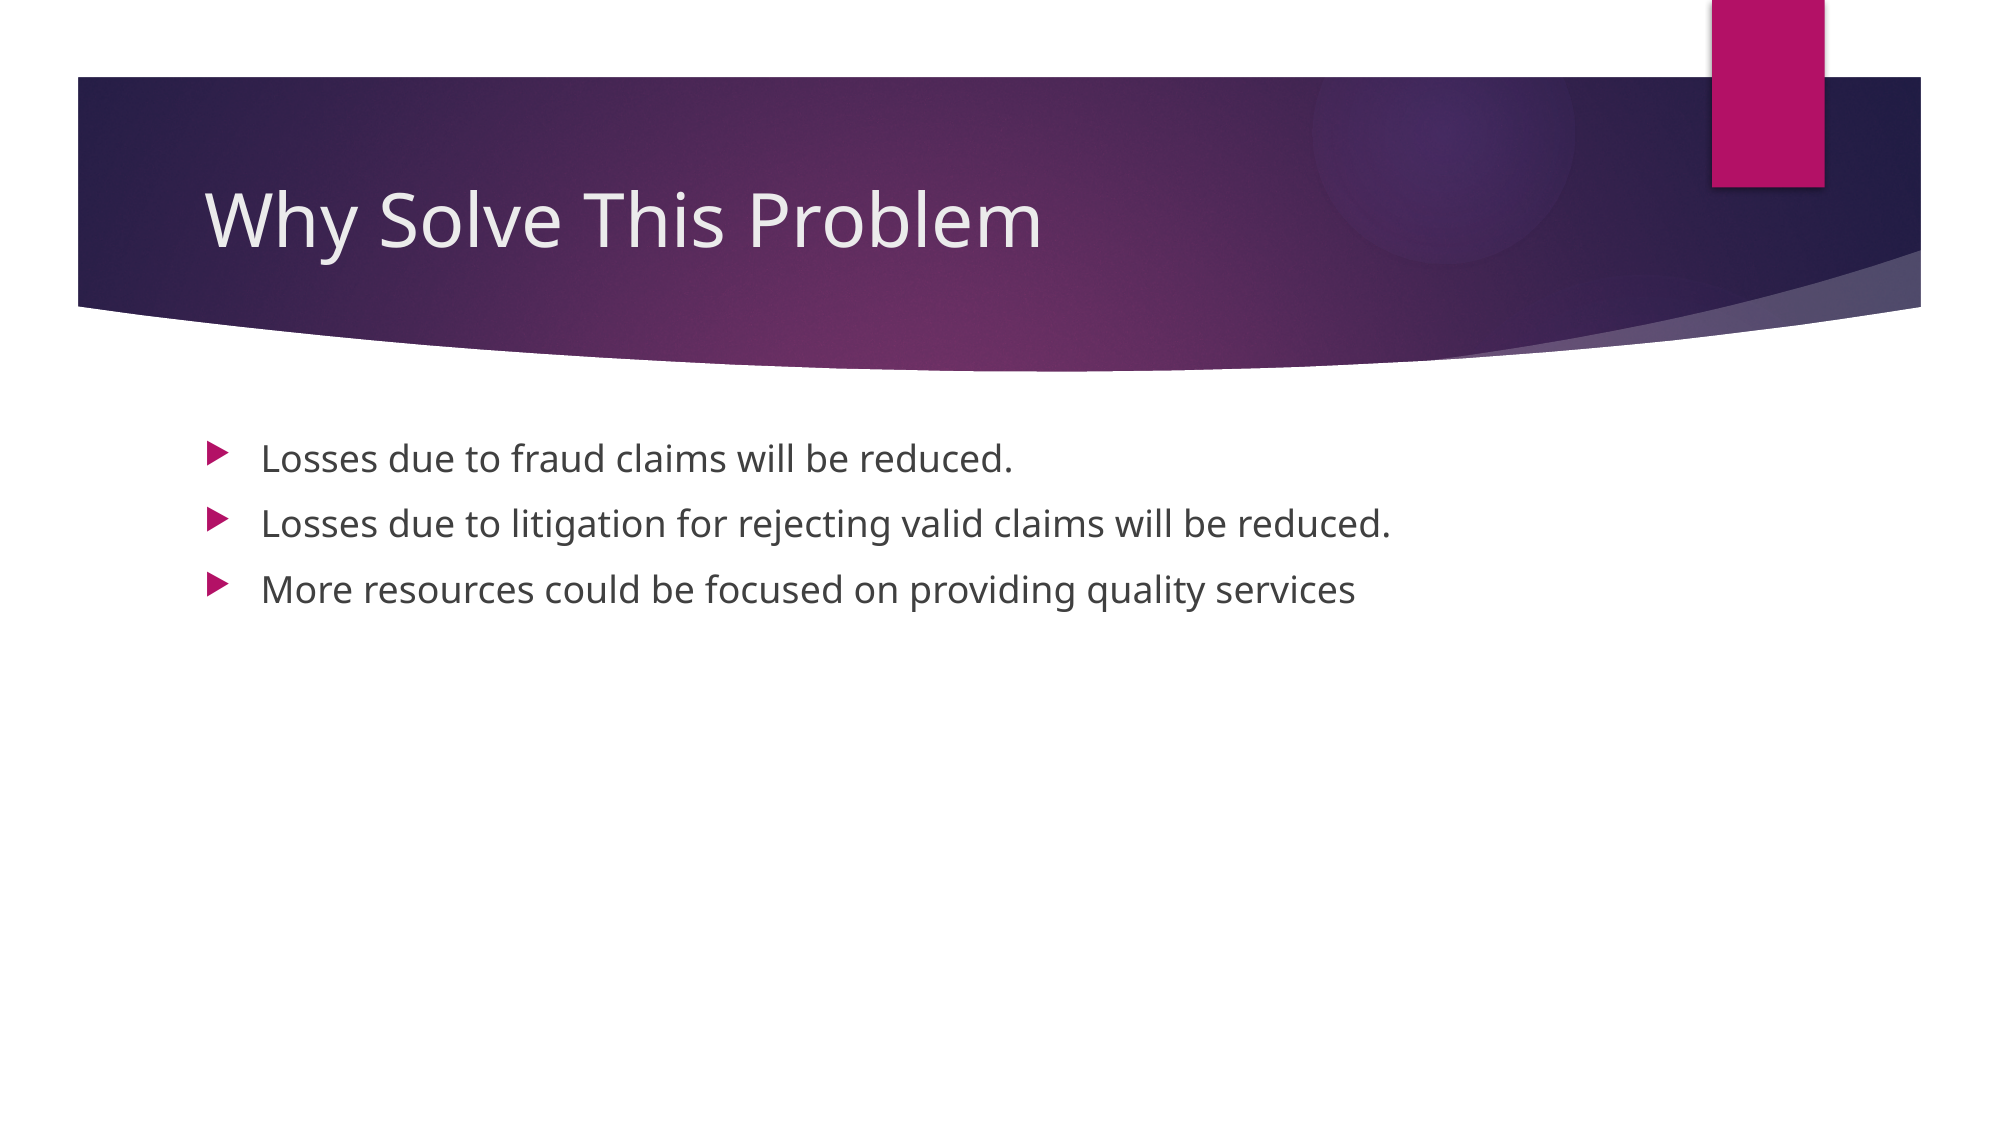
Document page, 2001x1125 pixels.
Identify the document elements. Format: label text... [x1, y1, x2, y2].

list Losses due to fraud claims will be reduced. Losses due to litigation for rejecting valid claims will be reduced. More resources could be focused on providing quality services [189, 427, 1638, 988]
title Why Solve This Problem [189, 159, 1627, 276]
picture [0, 0, 924, 118]
